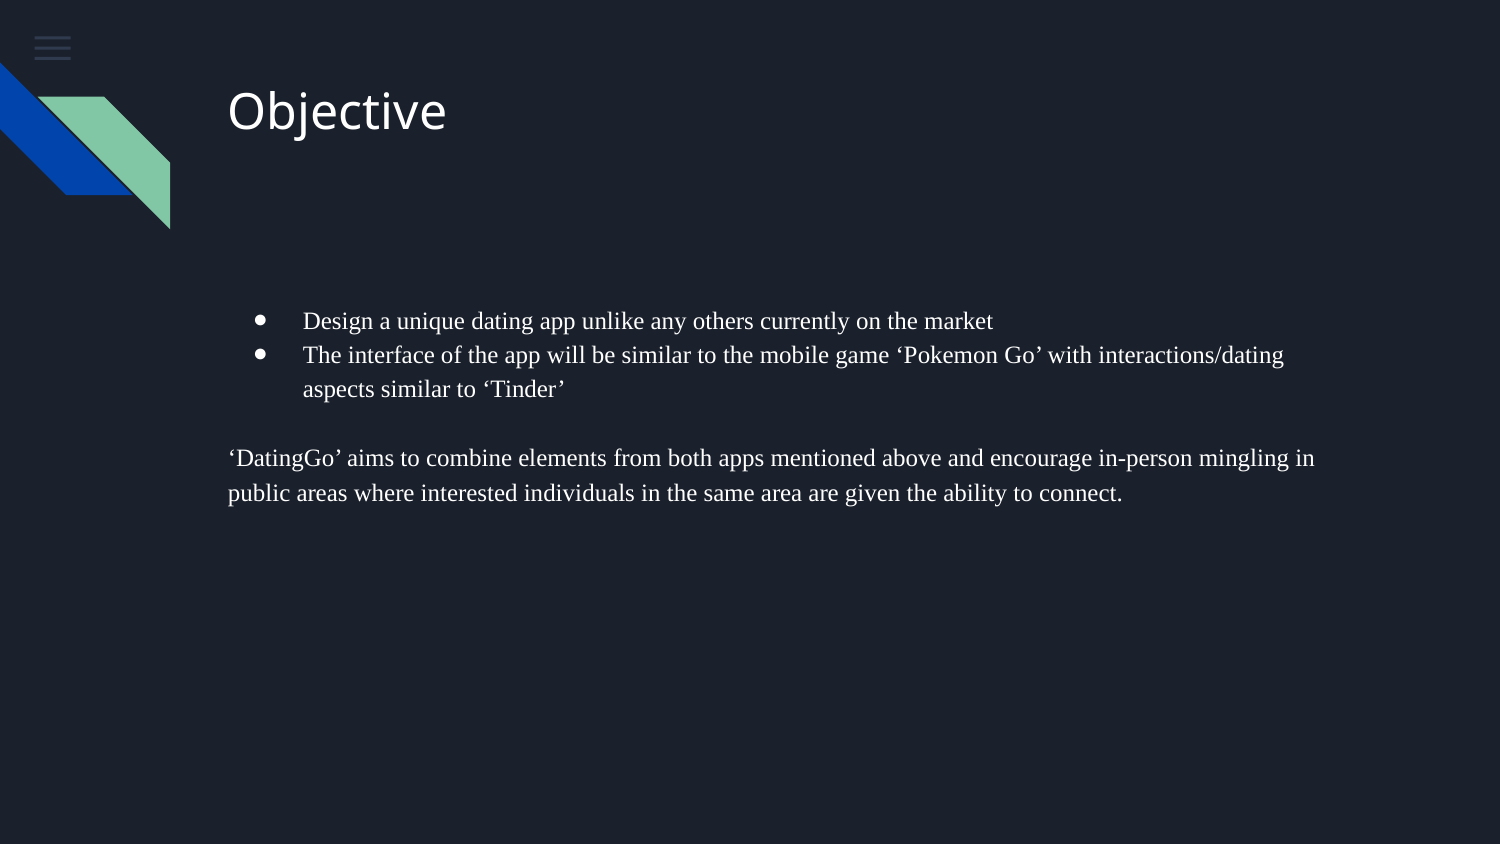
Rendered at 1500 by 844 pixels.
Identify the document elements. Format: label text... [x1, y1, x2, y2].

list Design a unique dating app unlike any others currently on the market The interface of the app will be similar to the mobile game ‘Pokemon Go’ with interactions/dating aspects similar to ‘Tinder’ ‘DatingGo’ aims to combine elements from both apps mentioned above and encourage in-person mingling in public areas where interested individuals in the same area are given the ability to connect. [212, 254, 1368, 733]
title Objective [212, 64, 1368, 215]
